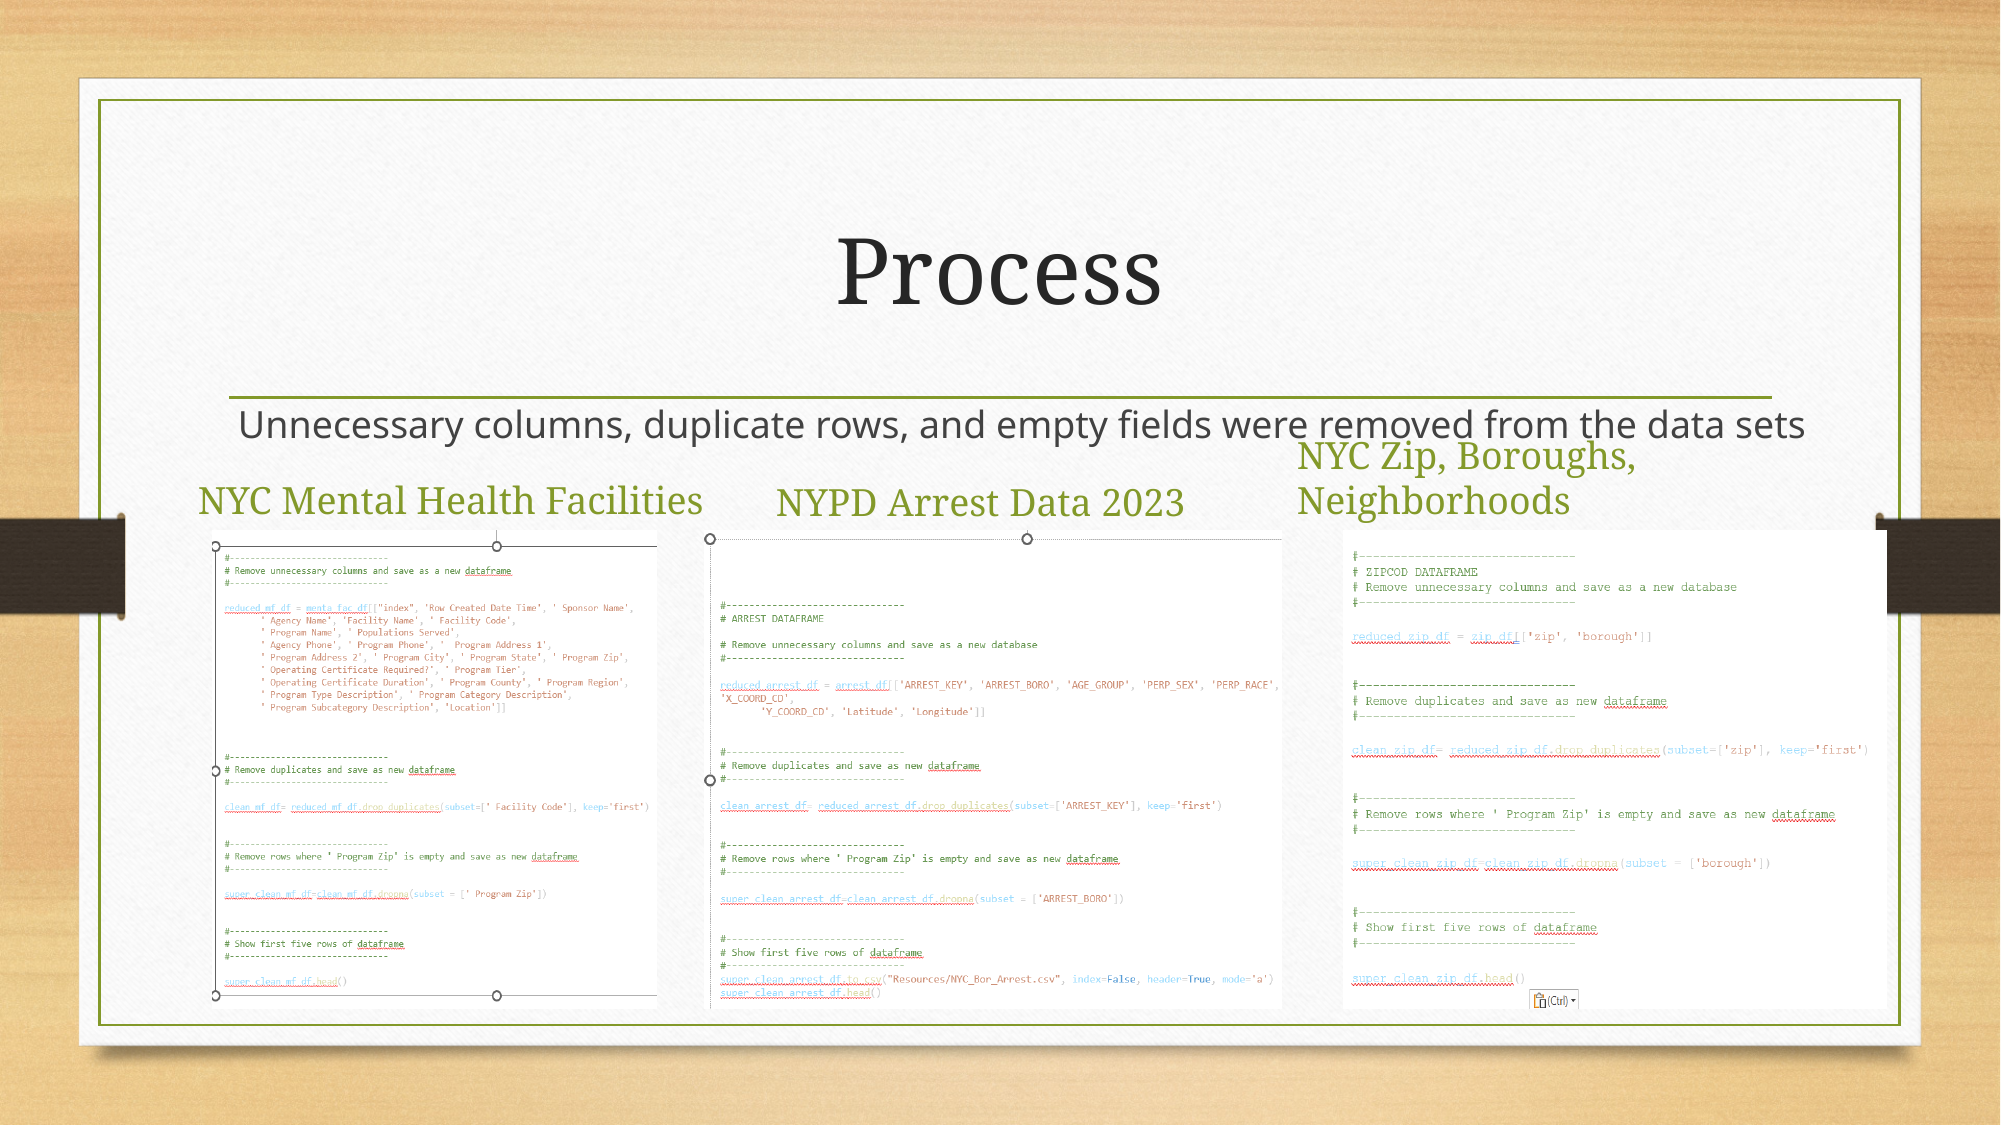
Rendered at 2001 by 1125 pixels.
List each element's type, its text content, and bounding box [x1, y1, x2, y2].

list NYPD Arrest Data 2023 [795, 437, 1281, 530]
text_box NYC Mental Health Facilities [182, 435, 795, 530]
text_box NYC Zip, Boroughs, Neighborhoods [1281, 435, 1894, 530]
picture [0, 0, 2001, 1125]
list Unnecessary columns, duplicate rows, and empty fields were removed from the data sets [222, 358, 1911, 454]
title Process [212, 161, 1788, 375]
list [212, 530, 657, 1010]
